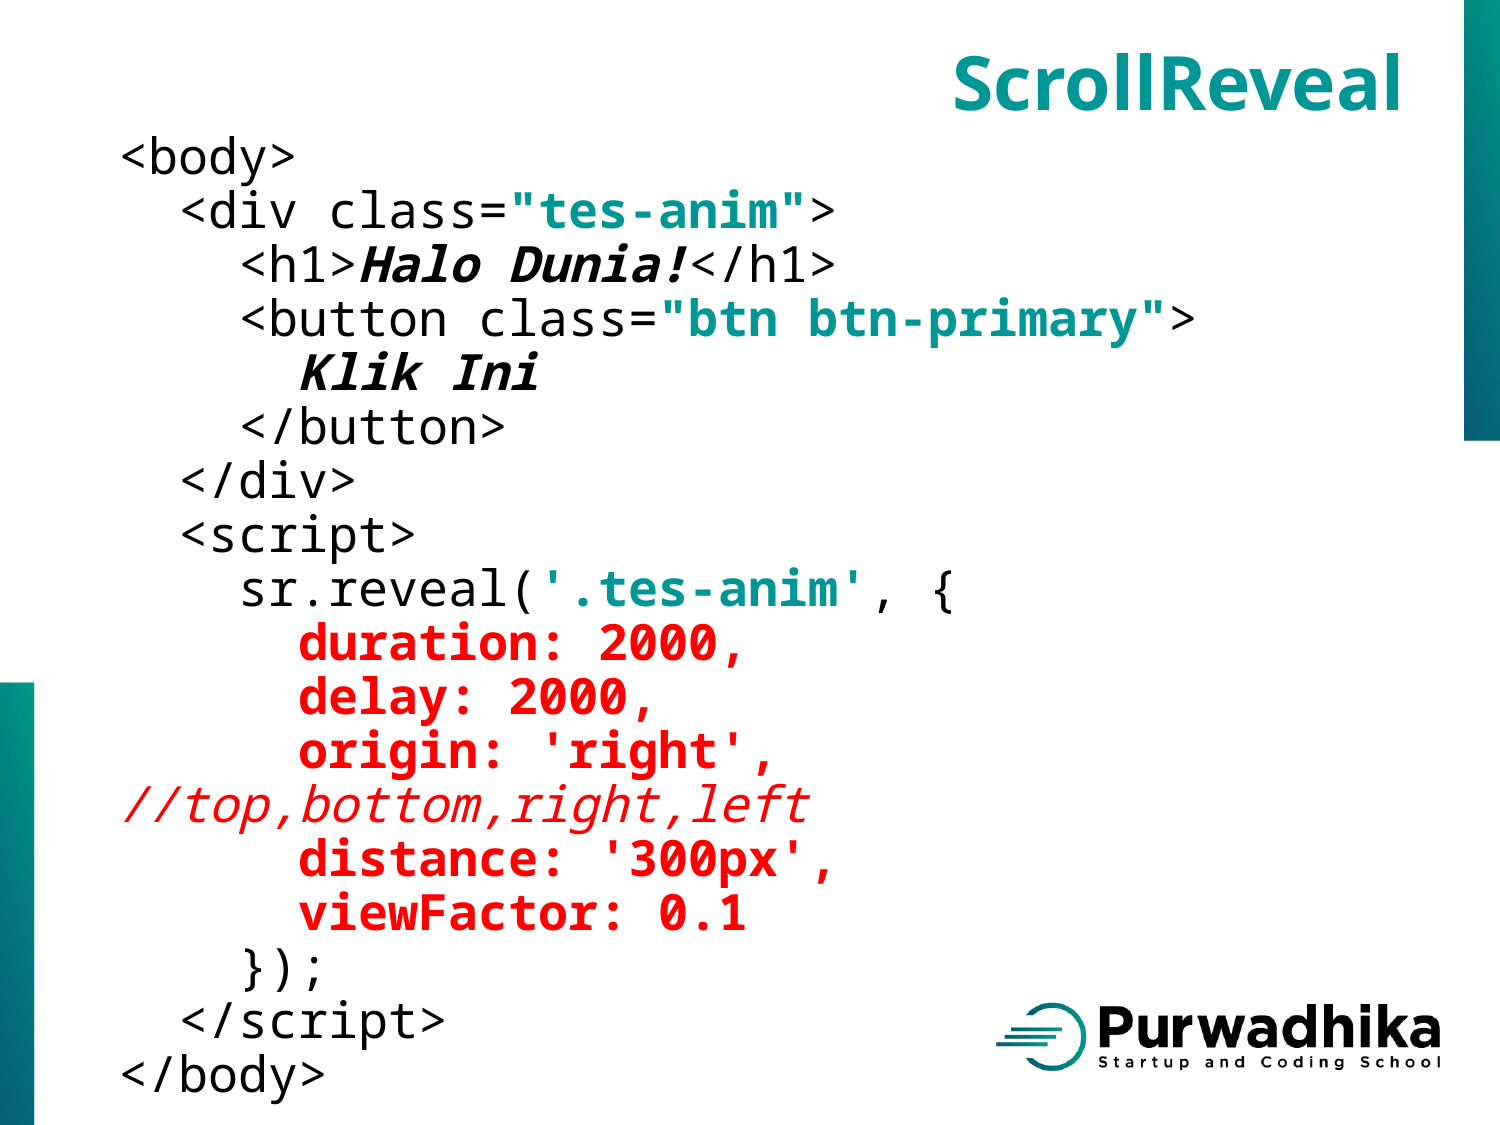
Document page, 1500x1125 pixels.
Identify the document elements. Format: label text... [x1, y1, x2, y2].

text_box <body> <div class="tes-anim"> <h1>Halo Dunia!</h1> <button class="btn btn-primary"> Klik Ini </button> </div> <script> sr.reveal('.tes-anim', { duration: 2000, delay: 2000, origin: 'right', //top,bottom,right,left distance: '300px', viewFactor: 0.1 }); </script> </body> [103, 124, 1475, 1110]
text_box ScrollReveal [620, 0, 1420, 124]
picture [0, 0, 1500, 1125]
